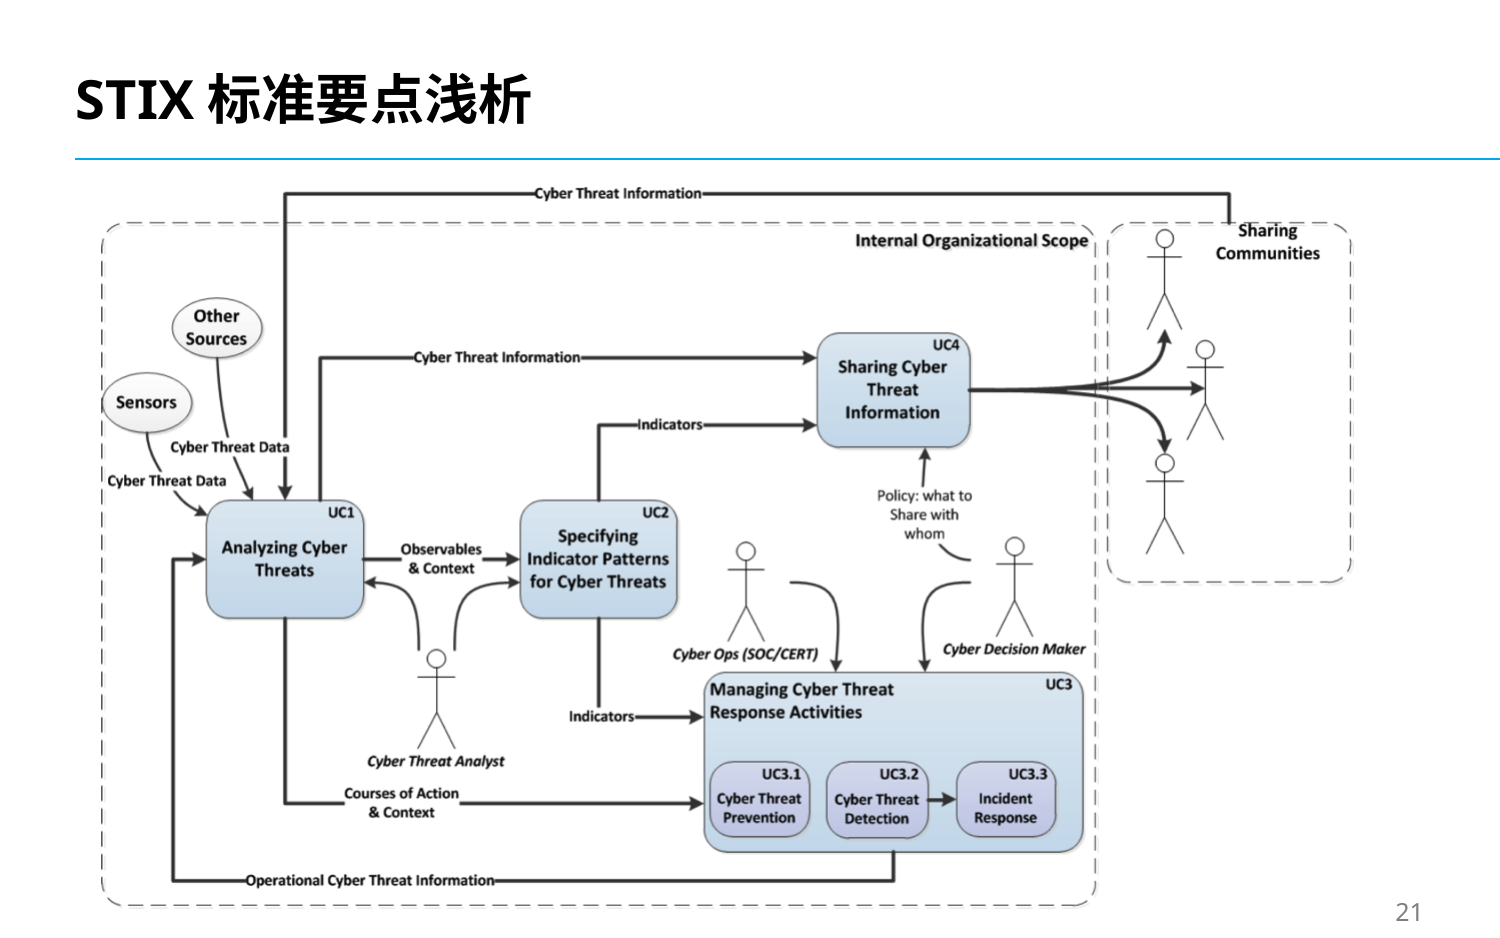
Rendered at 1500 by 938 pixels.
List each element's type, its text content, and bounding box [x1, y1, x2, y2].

picture [80, 181, 1389, 923]
title STIX标准要点浅析 [75, 23, 1422, 131]
